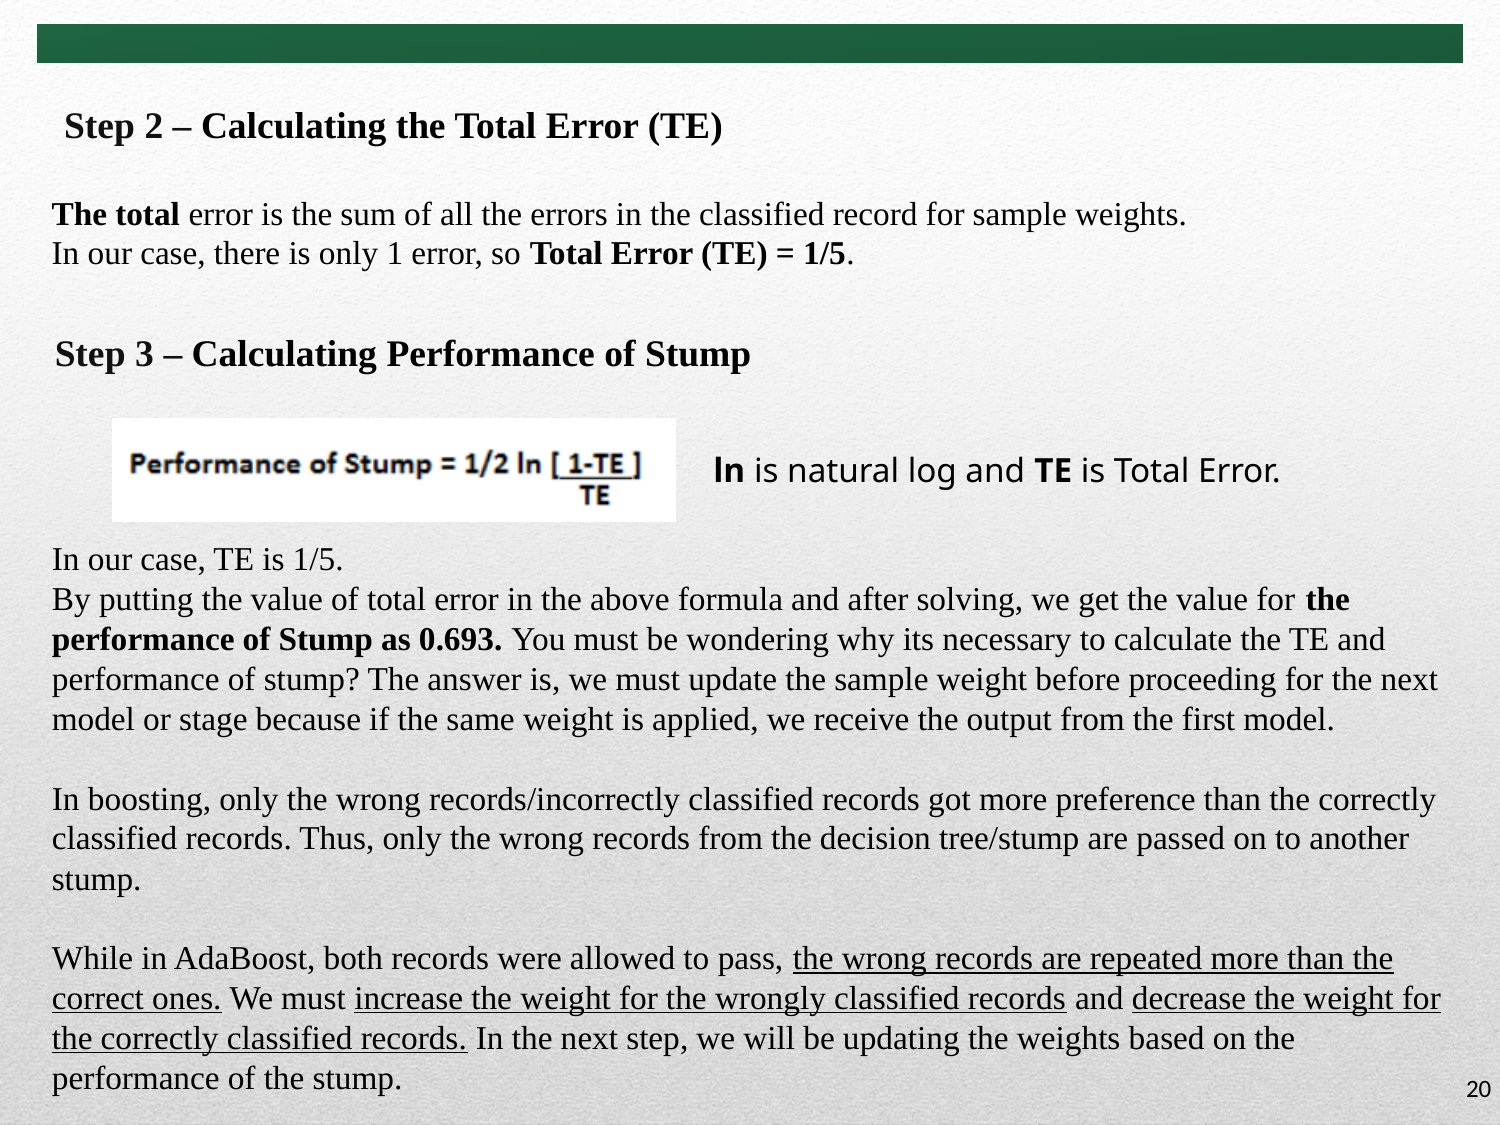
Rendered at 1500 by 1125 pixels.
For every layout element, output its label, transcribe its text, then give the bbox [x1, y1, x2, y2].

picture [37, 24, 1463, 63]
text_box In our case, TE is 1/5. By putting the value of total error in the above formula and after solving, we get the value for the performance of Stump as 0.693. You must be wondering why its necessary to calculate the TE and performance of stump? The answer is, we must update the sample weight before proceeding for the next model or stage because if the same weight is applied, we receive the output from the first model. In boosting, only the wrong records/incorrectly classified records got more preference than the correctly classified records. Thus, only the wrong records from the decision tree/stump are passed on to another stump. While in AdaBoost, both records were allowed to pass, the wrong records are repeated more than the correct ones. We must increase the weight for the wrongly classified records and decrease the weight for the correctly classified records. In the next step, we will be updating the weights based on the performance of the stump. [37, 529, 1463, 1104]
picture [111, 417, 676, 523]
text_box Step 3 – Calculating Performance of Stump [40, 322, 767, 382]
text_box The total error is the sum of all the errors in the classified record for sample weights. In our case, there is only 1 error, so Total Error (TE) = 1/5. [36, 184, 1450, 279]
slide_number 20 [1381, 1065, 1500, 1125]
text_box Step 2 – Calculating the Total Error (TE) [49, 94, 739, 154]
text_box ln is natural log and TE is Total Error. [698, 442, 1296, 497]
